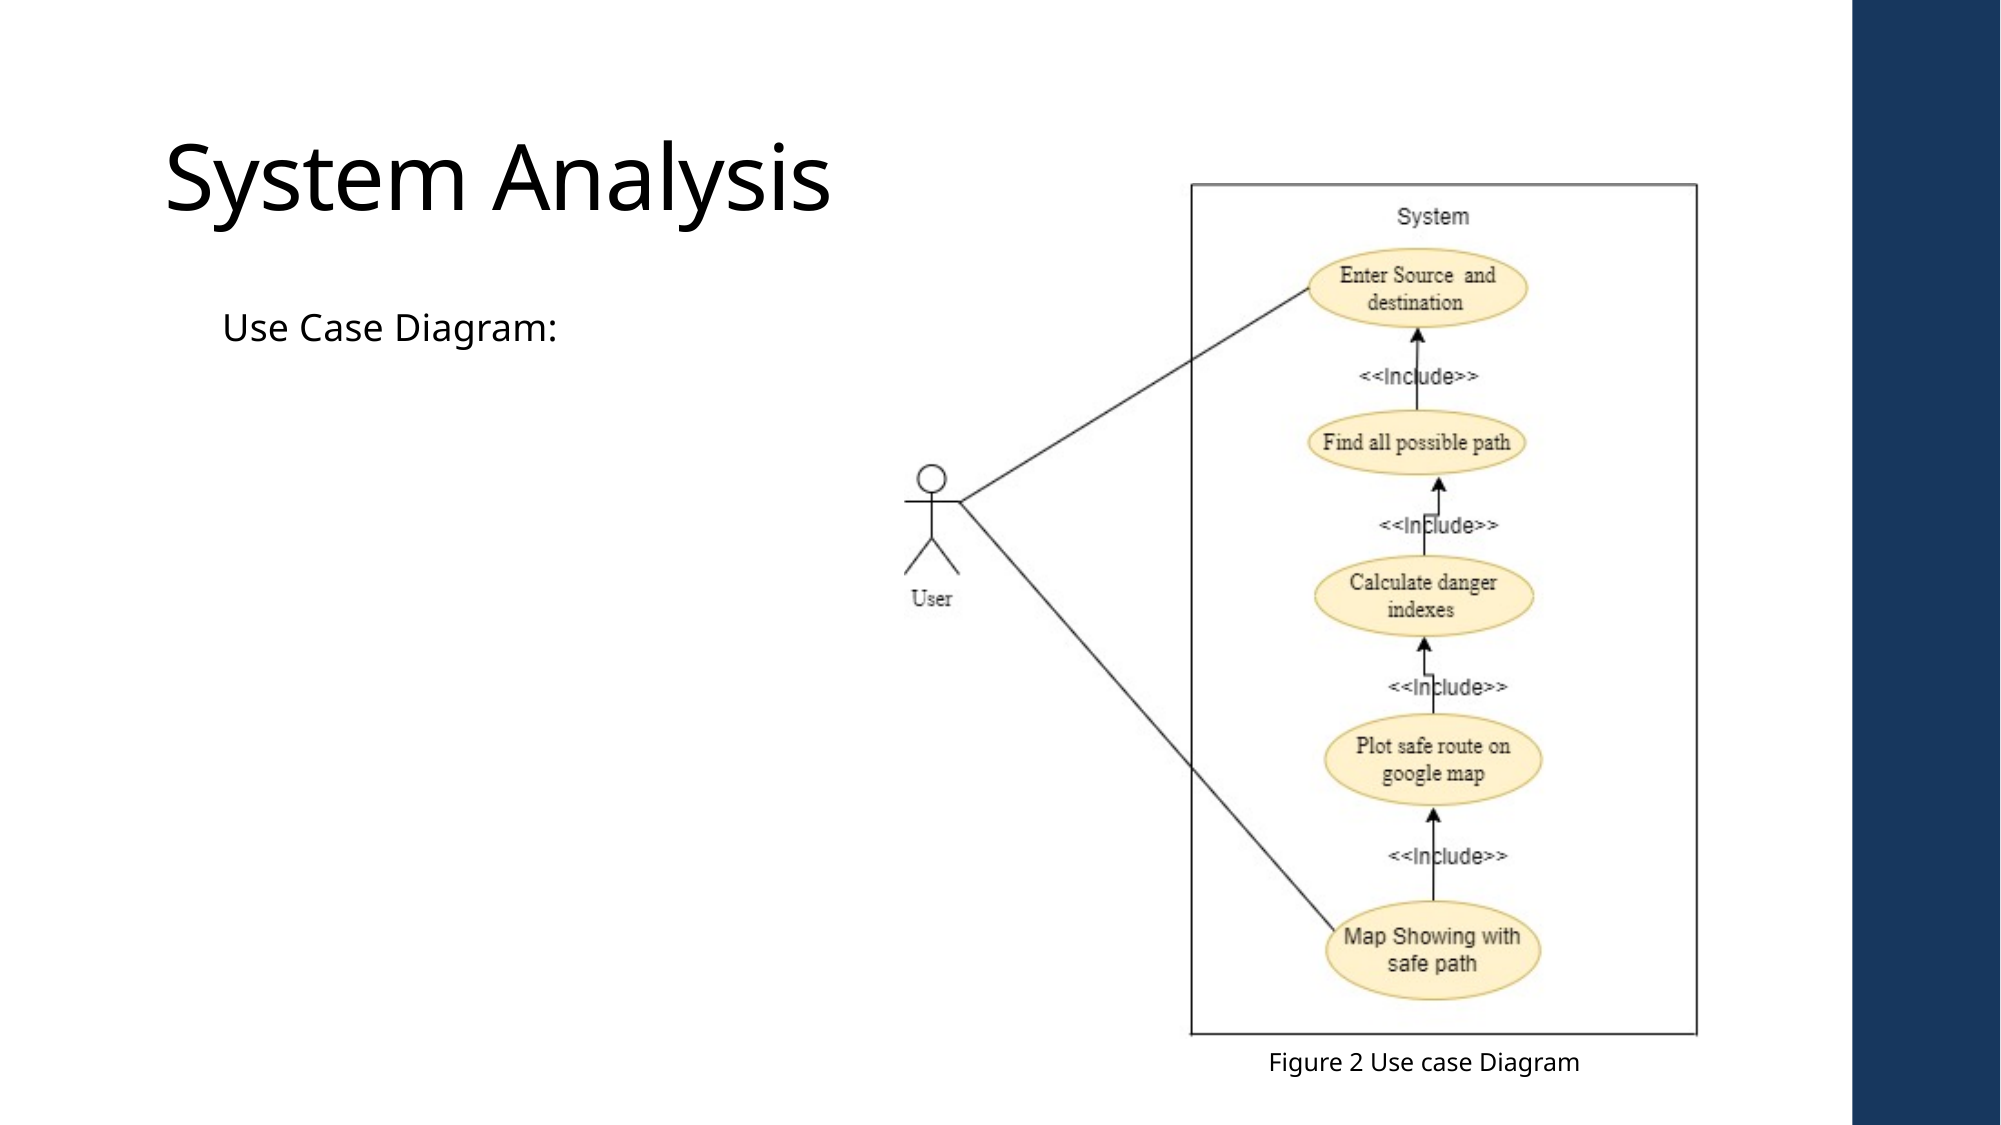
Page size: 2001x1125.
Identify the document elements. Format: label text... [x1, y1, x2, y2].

list Use Case Diagram: [206, 299, 896, 1014]
text_box Figure 2 Use case Diagram [1253, 1038, 1789, 1084]
picture [903, 183, 1700, 1039]
title System Analysis [149, 20, 1740, 238]
